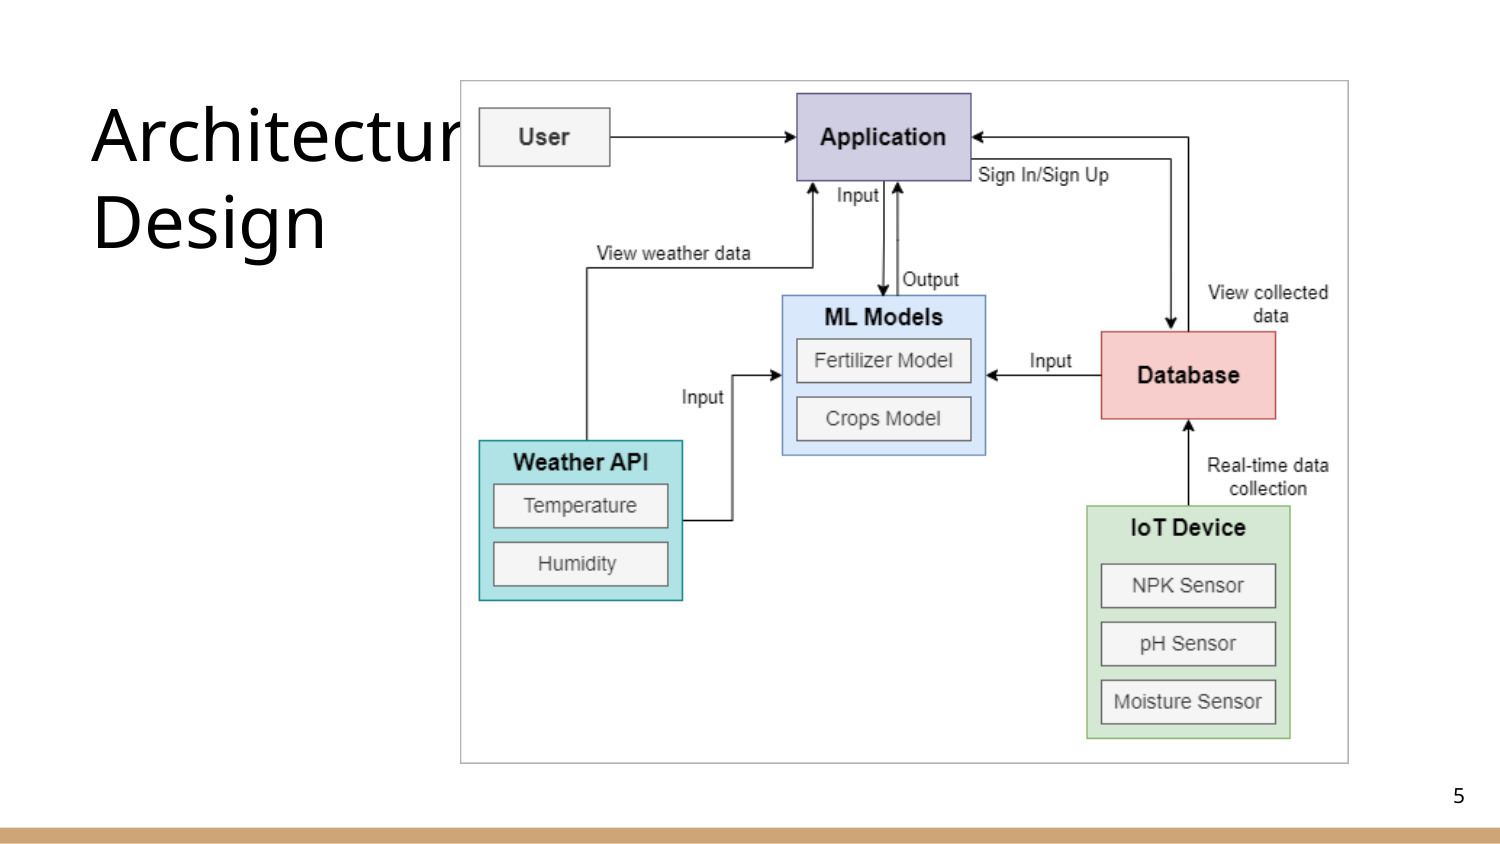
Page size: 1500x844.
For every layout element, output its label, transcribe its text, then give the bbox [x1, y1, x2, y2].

picture [460, 80, 1350, 764]
slide_number ‹#› [1389, 764, 1480, 830]
title Architecture Design [76, 20, 556, 279]
